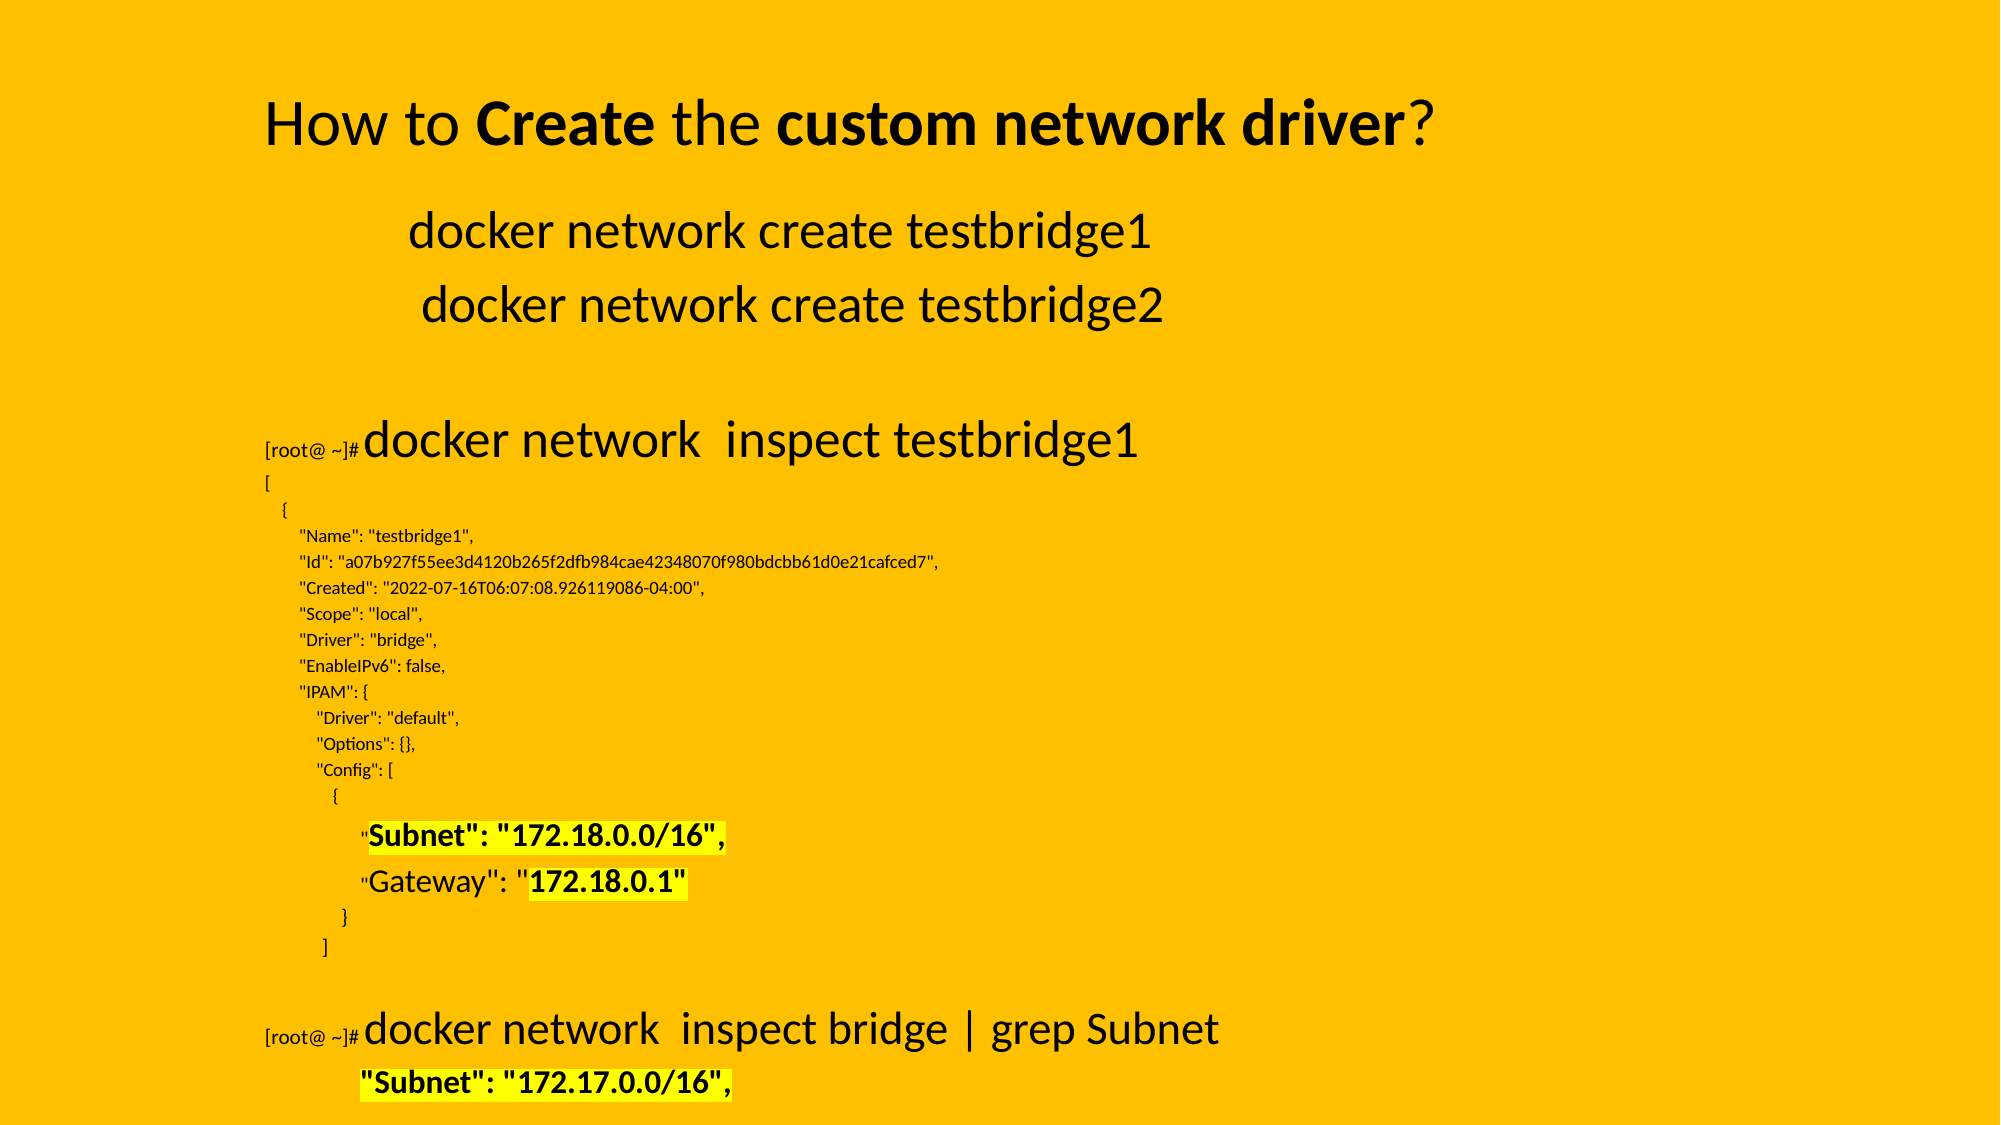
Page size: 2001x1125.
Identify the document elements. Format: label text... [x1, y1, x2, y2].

title How to Create the custom network driver? [249, 0, 1750, 187]
list docker network create testbridge1 docker network create testbridge2 [root@ ~]# docker network inspect testbridge1 [ { "Name": "testbridge1", "Id": "a07b927f55ee3d4120b265f2dfb984cae42348070f980bdcbb61d0e21cafced7", "Created": "2022-07-16T06:07:08.926119086-04:00", "Scope": "local", "Driver": "bridge", "EnableIPv6": false, "IPAM": { "Driver": "default", "Options": {}, "Config": [ { "Subnet": "172.18.0.0/16", "Gateway": "172.18.0.1" } ] [root@ ~]# docker network inspect bridge | grep Subnet "Subnet": "172.17.0.0/16", [249, 187, 1750, 1125]
